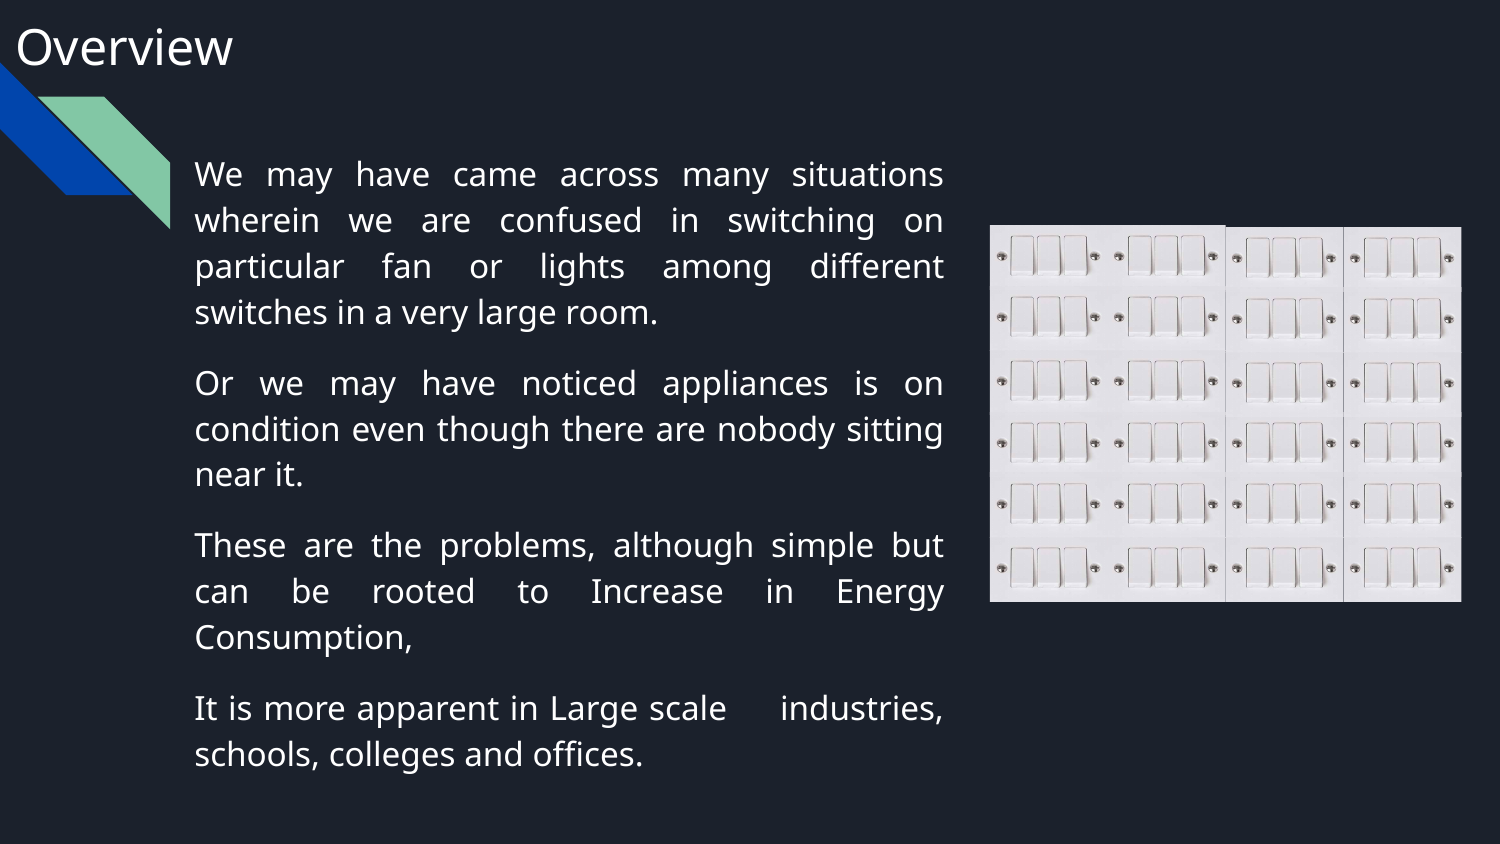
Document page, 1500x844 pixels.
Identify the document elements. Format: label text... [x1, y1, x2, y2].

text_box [989, 224, 1462, 602]
title Overview [0, 0, 1155, 150]
list We may have came across many situations wherein we are confused in switching on particular fan or lights among different switches in a very large room. Or we may have noticed appliances is on condition even though there are nobody sitting near it. These are the problems, although simple but can be rooted to Increase in Energy Consumption, It is more apparent in Large scale industries, schools, colleges and offices. [179, 132, 961, 808]
